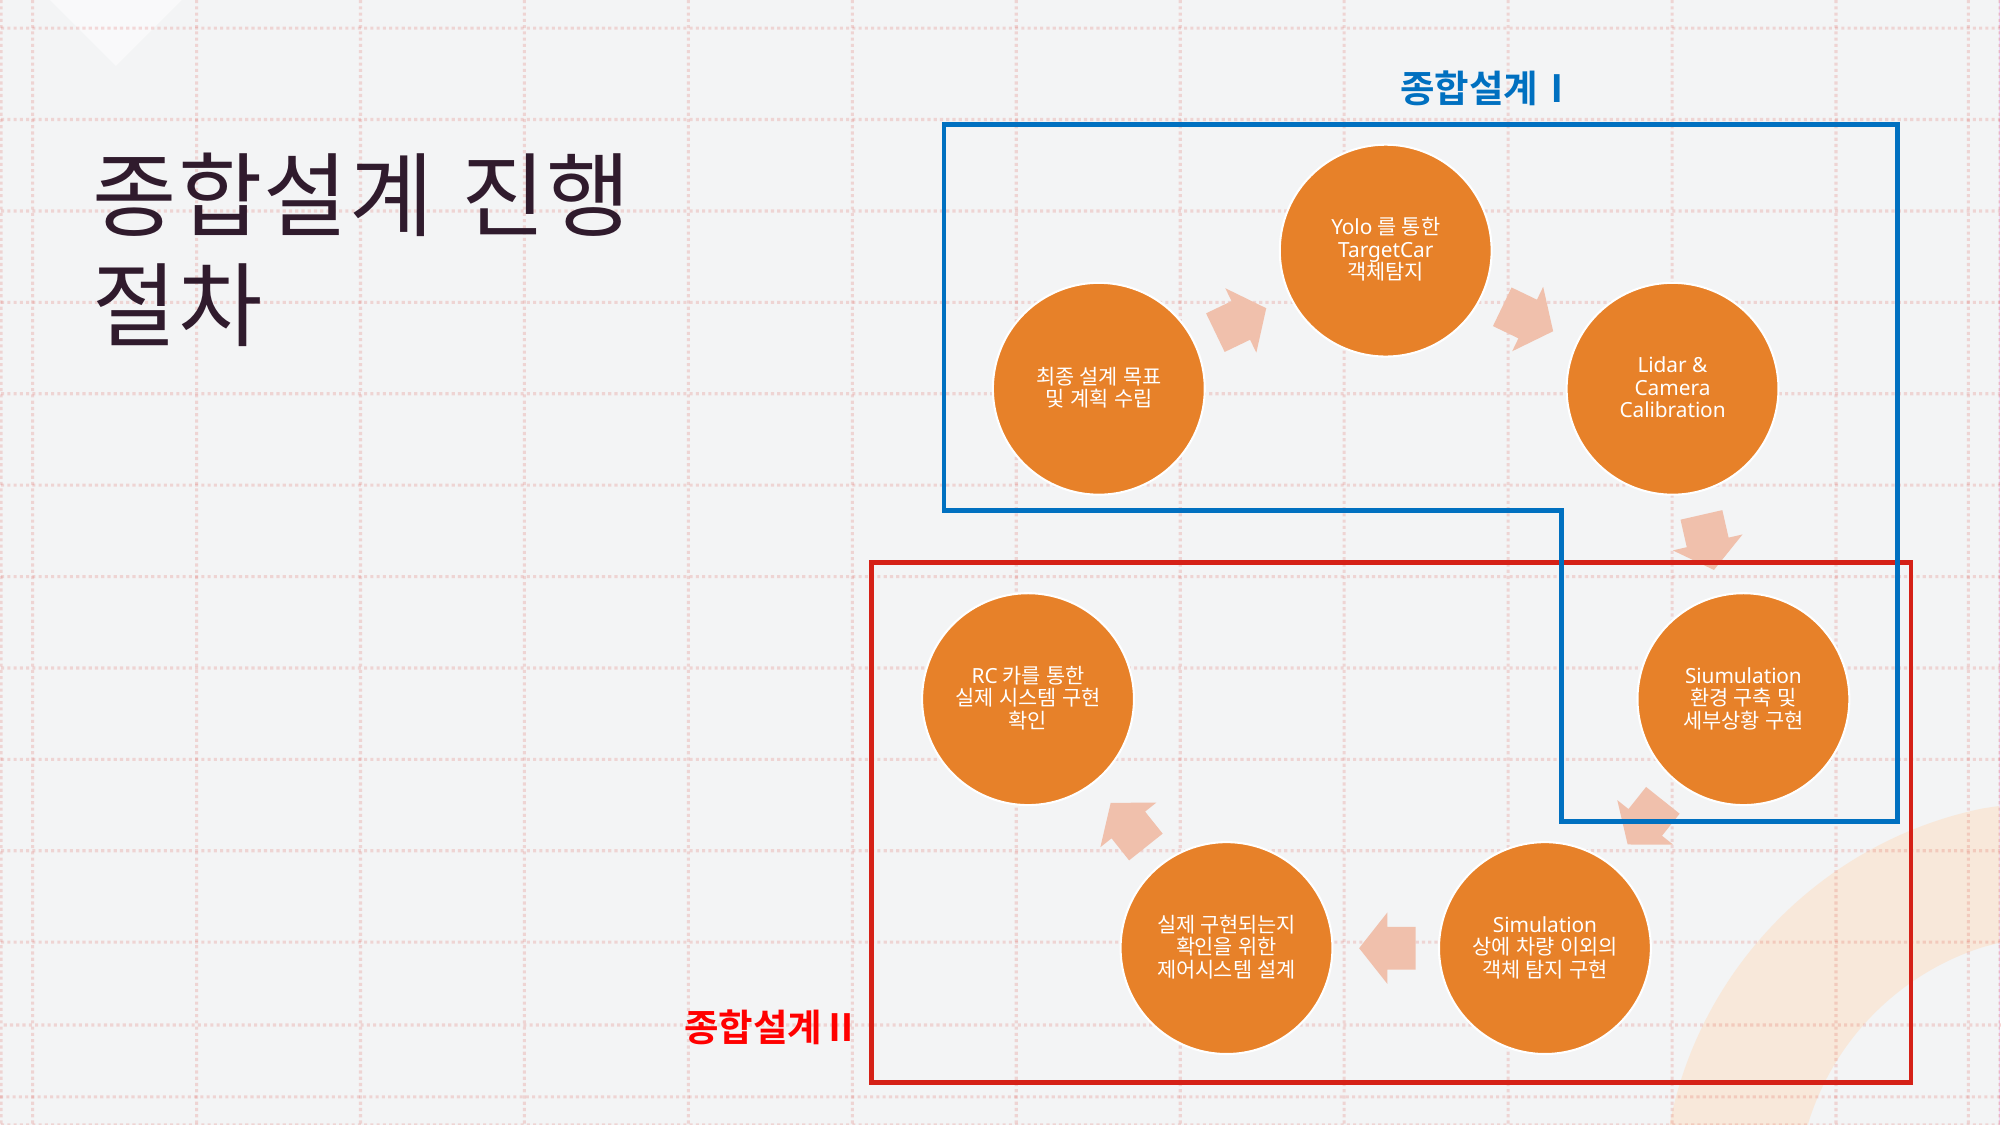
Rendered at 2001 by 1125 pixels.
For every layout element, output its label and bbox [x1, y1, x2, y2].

text_box [908, 144, 1863, 1055]
text_box [0, 0, 2000, 1125]
